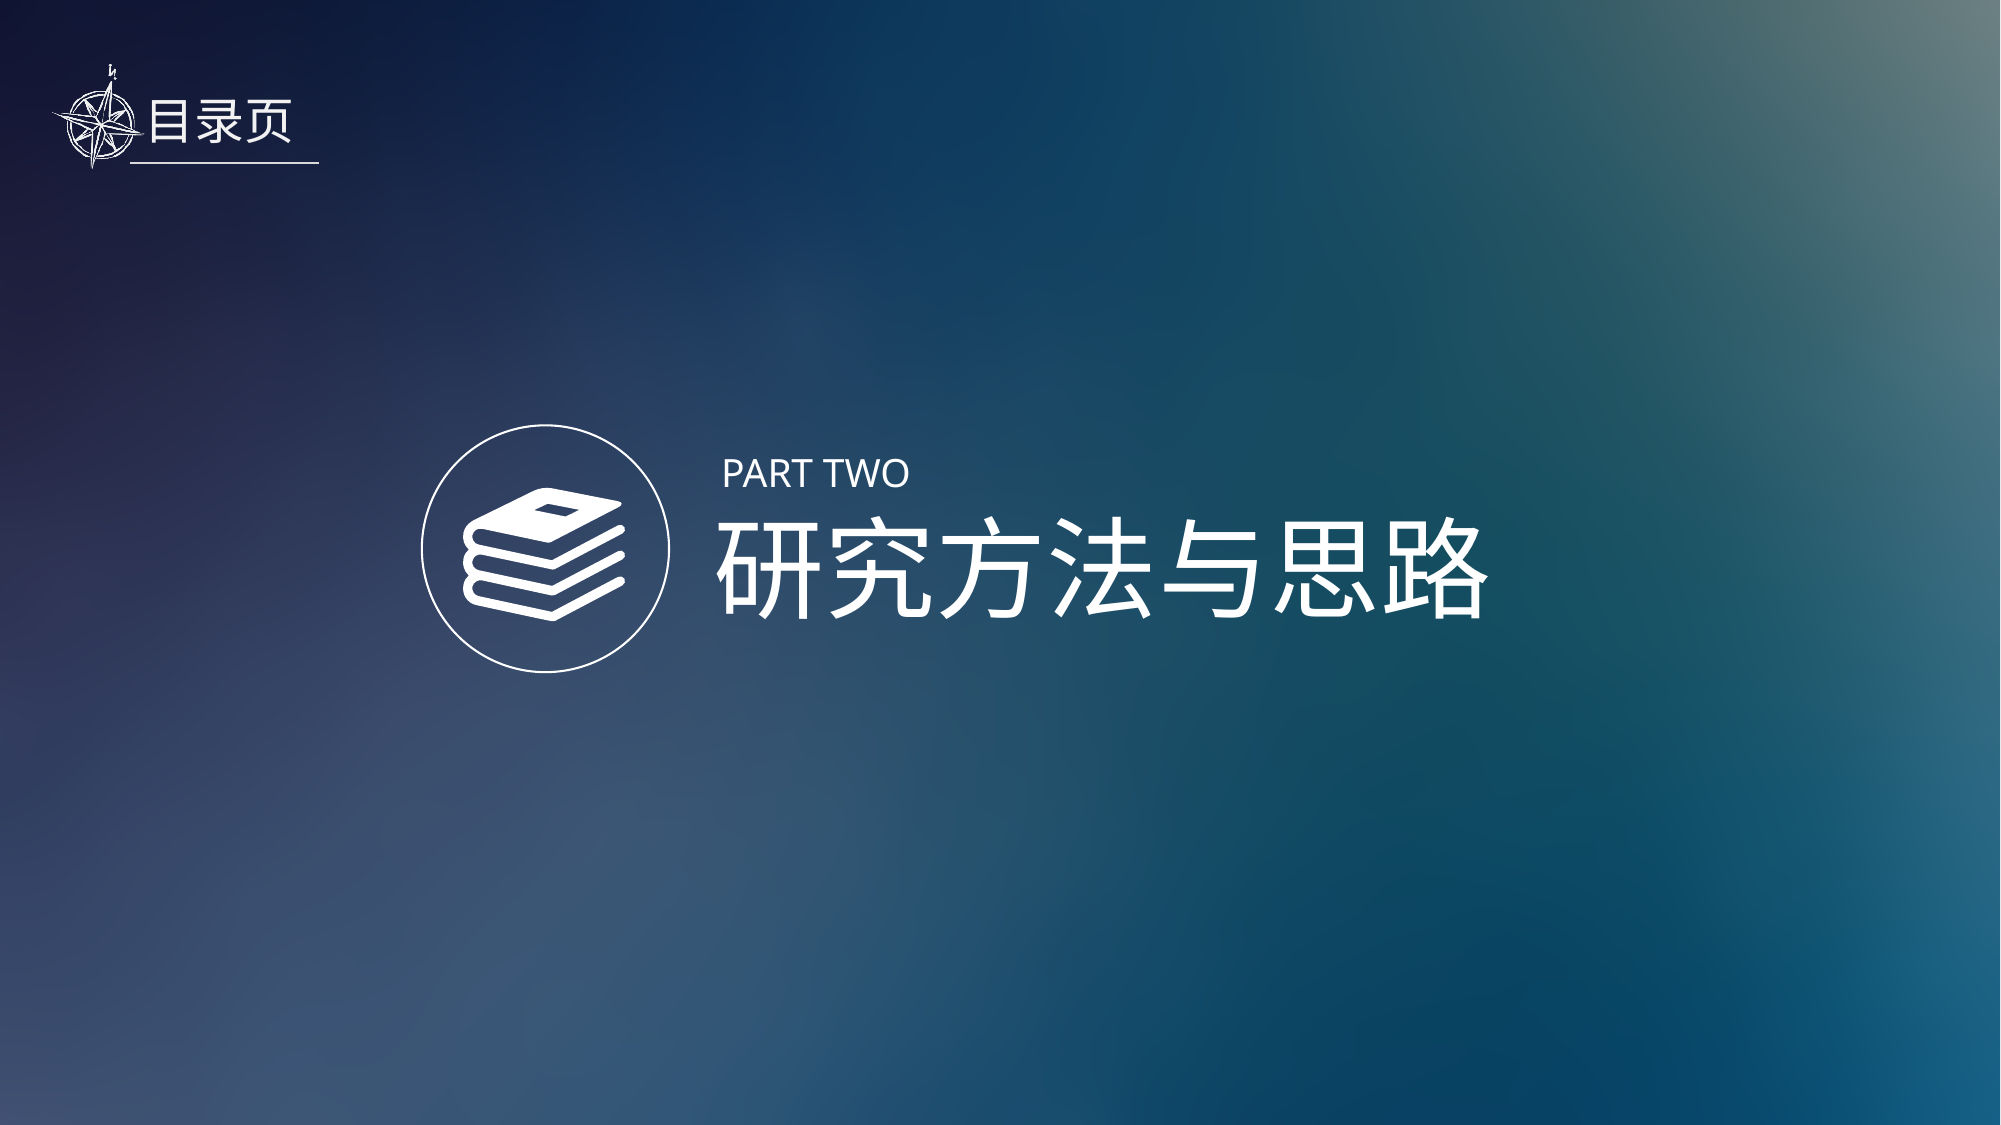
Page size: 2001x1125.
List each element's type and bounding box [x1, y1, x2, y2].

text_box [52, 64, 351, 169]
text_box [421, 425, 670, 673]
picture [0, 0, 2001, 1125]
text_box [670, 441, 1579, 643]
